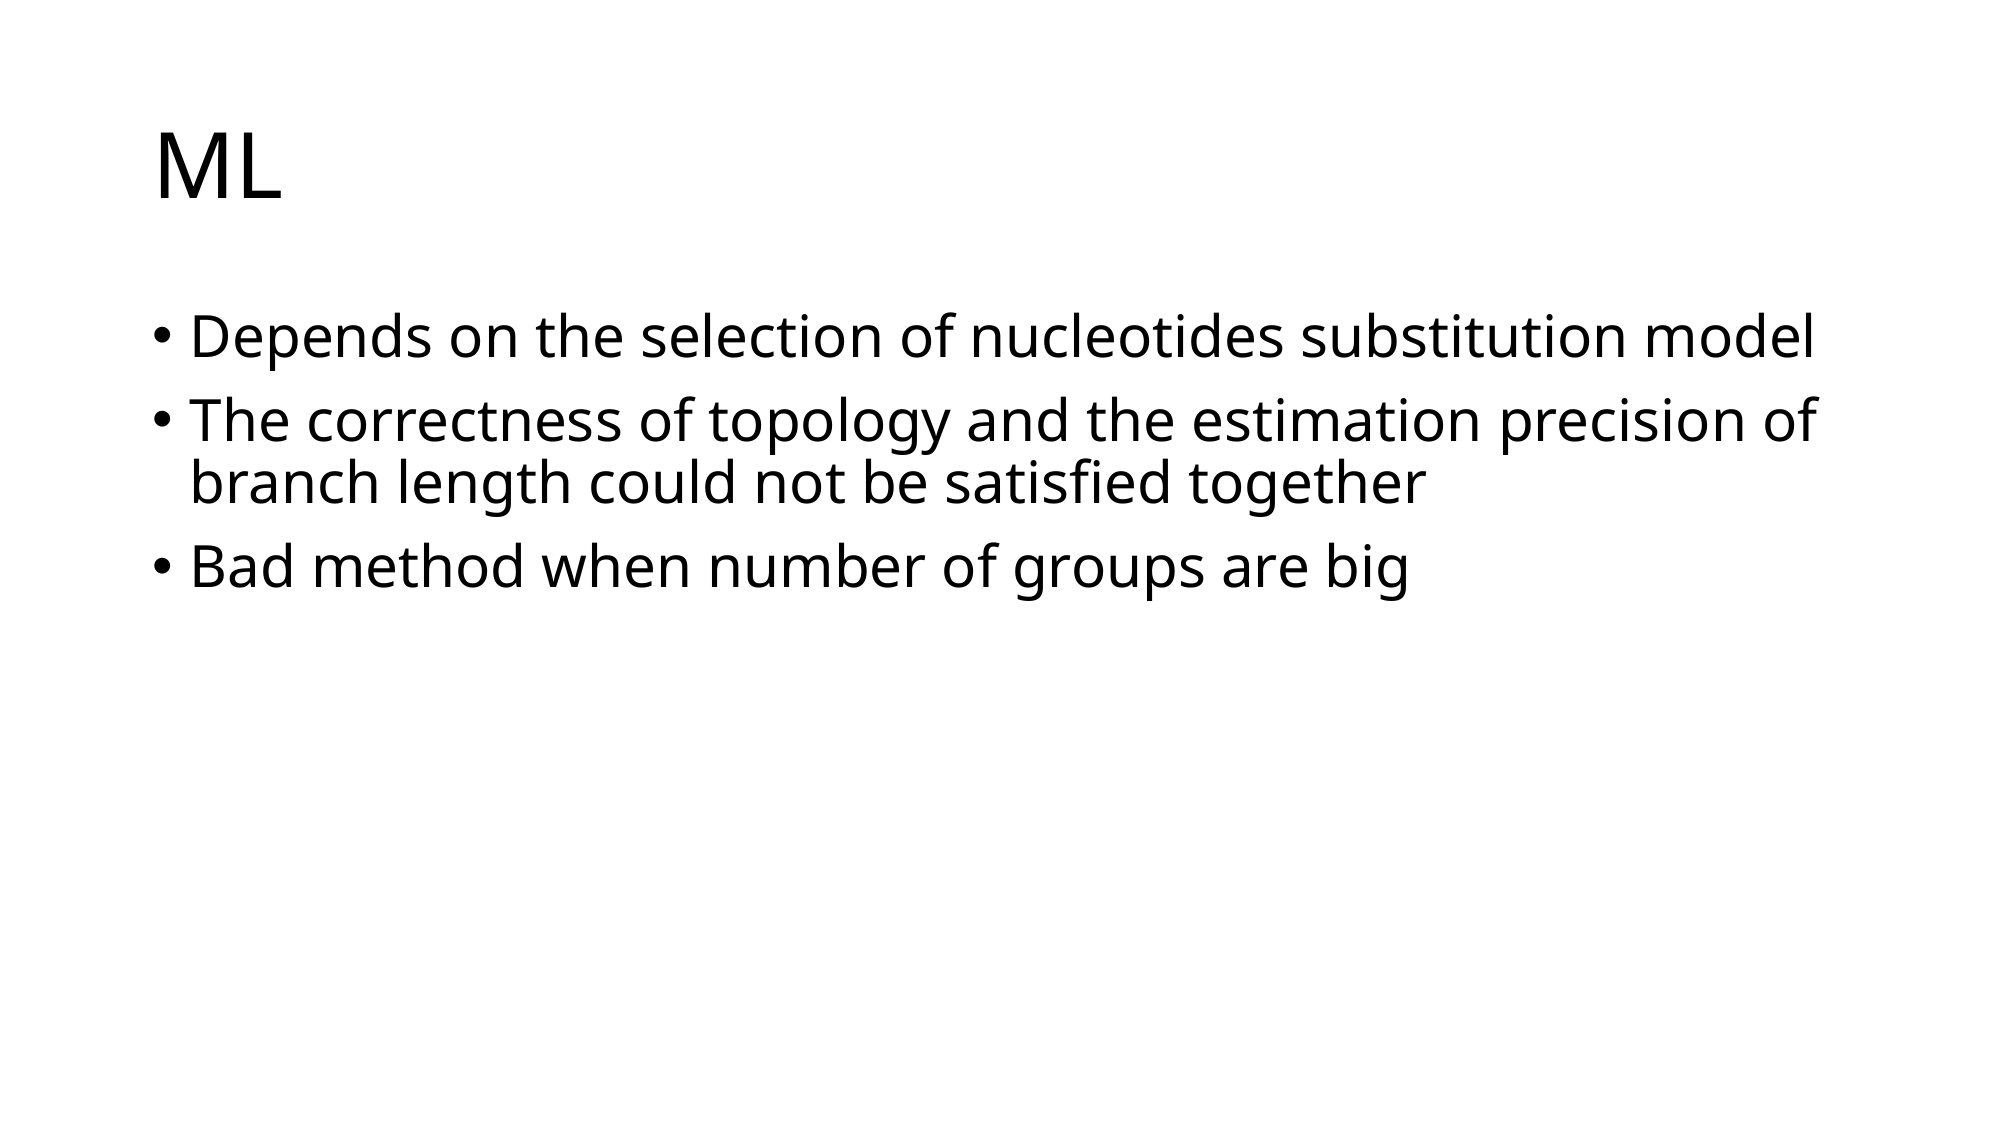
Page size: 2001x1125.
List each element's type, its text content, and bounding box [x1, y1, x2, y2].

list Depends on the selection of nucleotides substitution model The correctness of topology and the estimation precision of branch length could not be satisfied together Bad method when number of groups are big [137, 299, 1863, 1014]
title ML [137, 59, 1863, 278]
